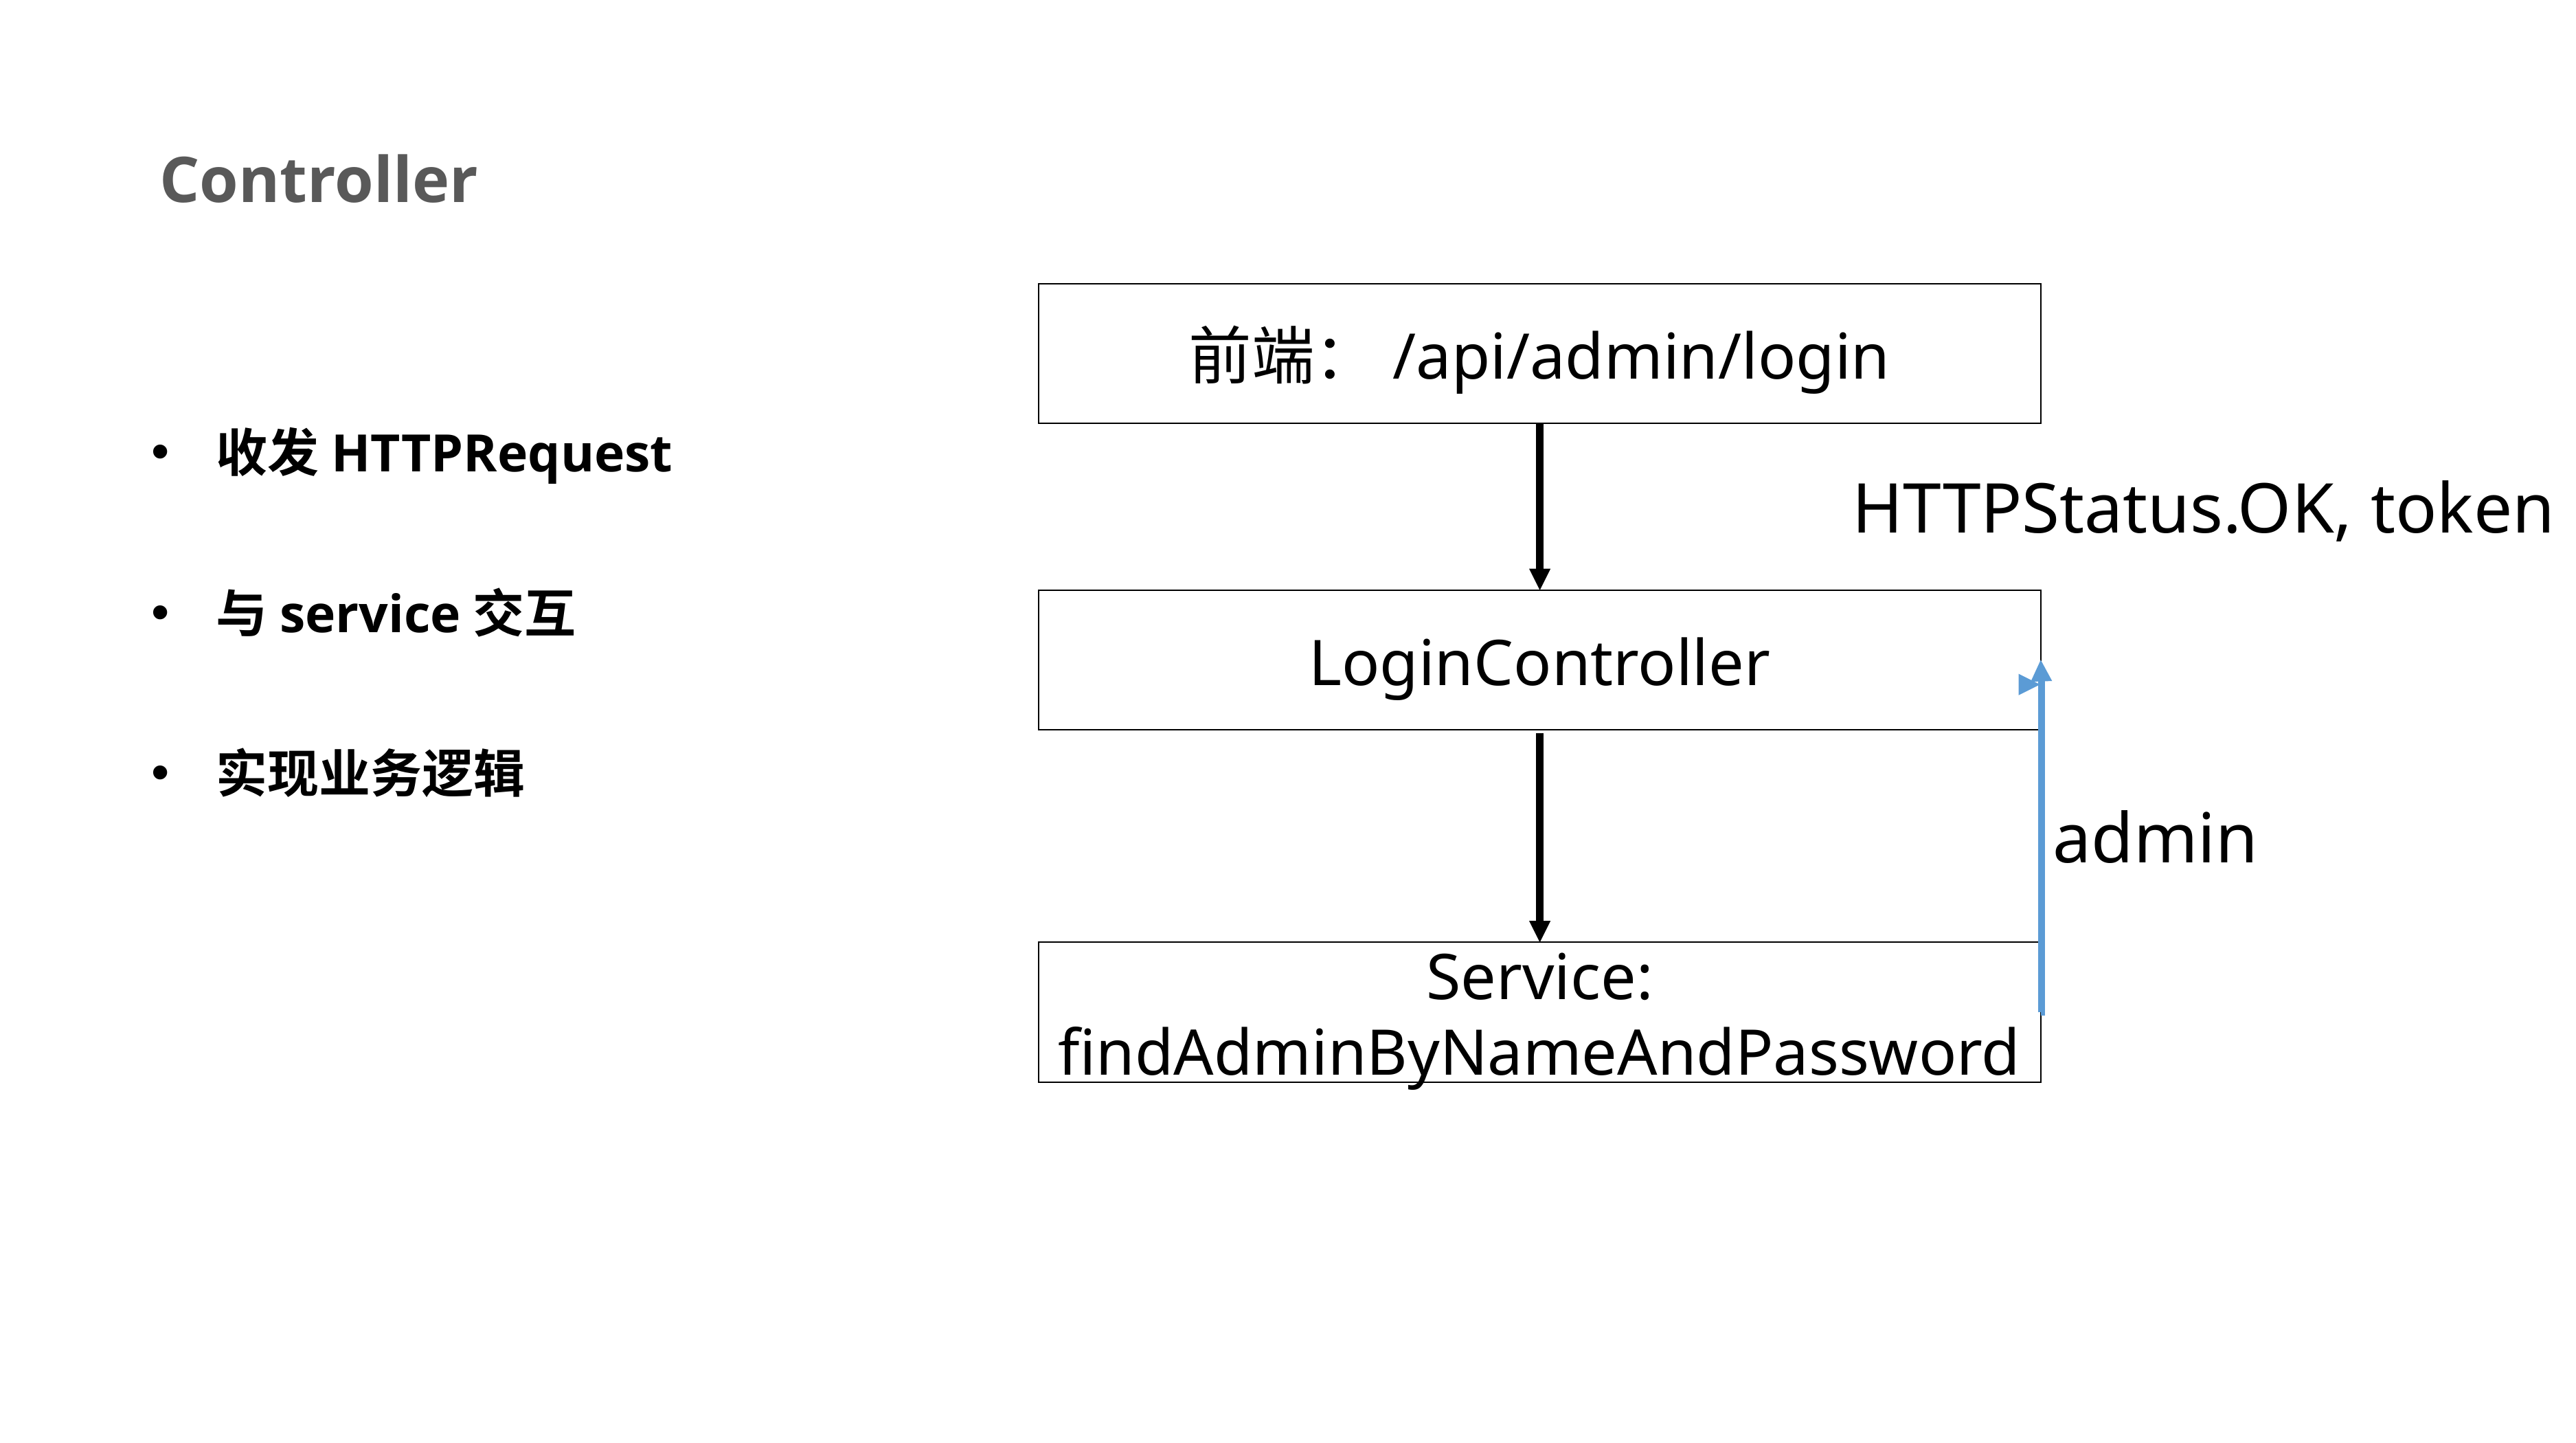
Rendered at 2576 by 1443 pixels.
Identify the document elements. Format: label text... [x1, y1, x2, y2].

text_box Controller [0, 96, 488, 221]
text_box LoginController [1038, 590, 2039, 730]
text_box HTTPStatus.OK, token [2041, 459, 2566, 552]
text_box HTTPStatus.OK, token [1842, 459, 2039, 552]
text_box Service: findAdminByNameAndPassword [1038, 941, 2042, 1083]
text_box 收发HTTPRequest 与service交互 实现业务逻辑 [141, 396, 1277, 809]
text_box 前端：/api/admin/login [1038, 283, 2042, 424]
text_box admin [2042, 789, 2269, 882]
